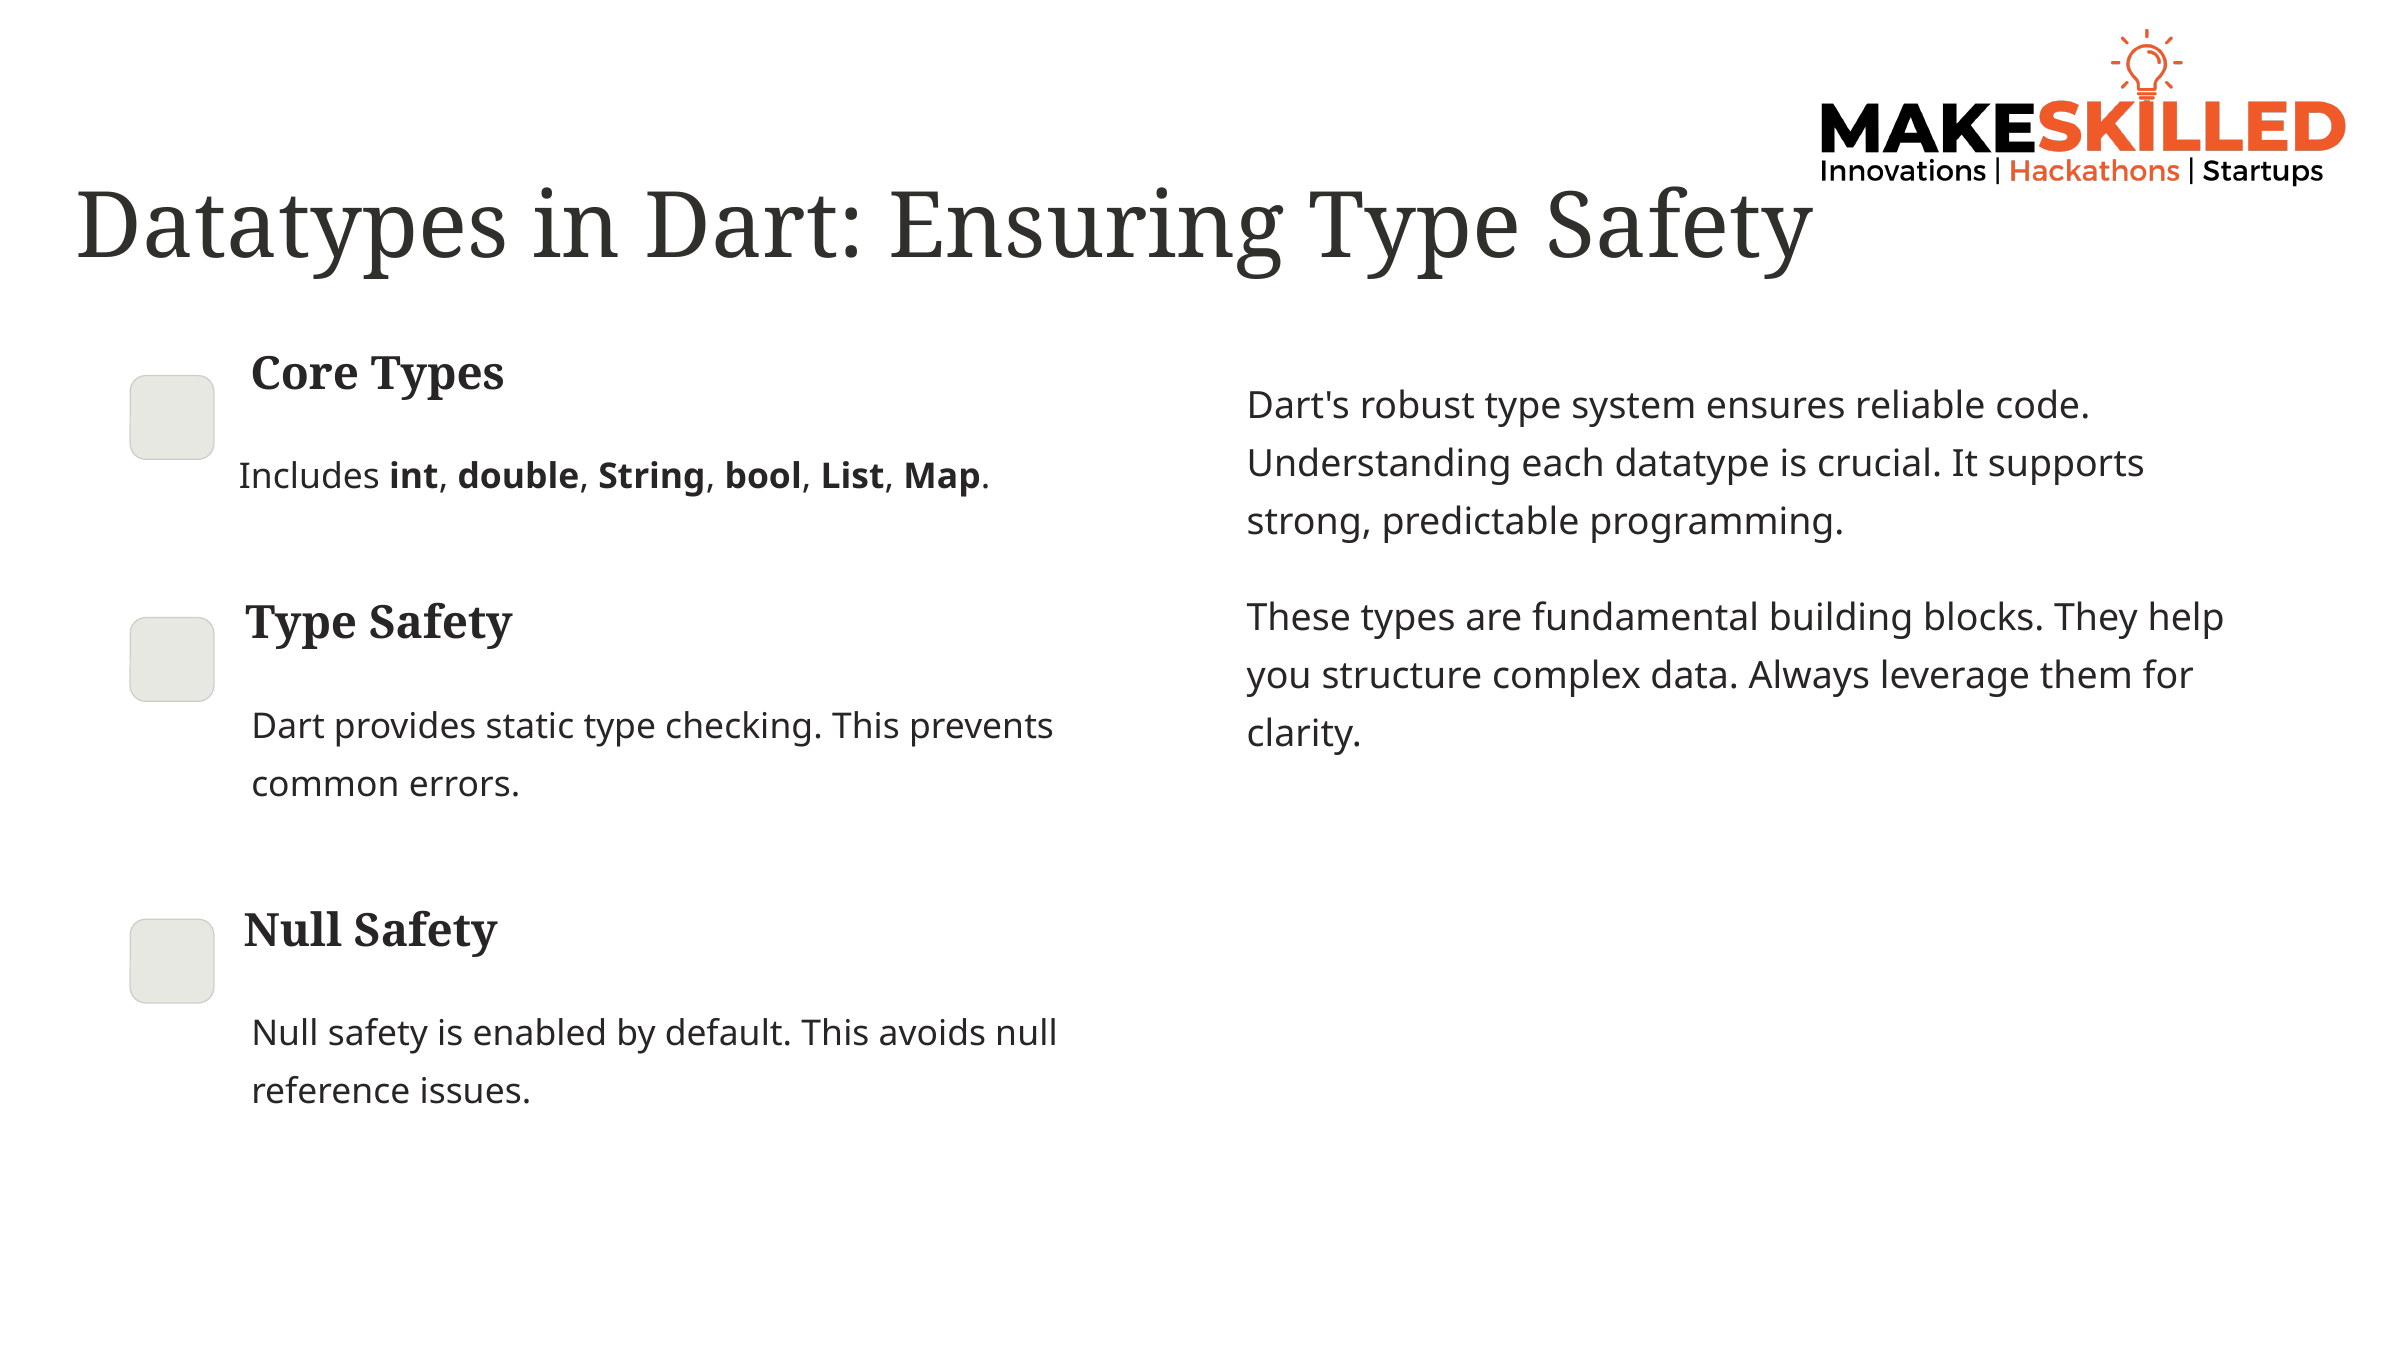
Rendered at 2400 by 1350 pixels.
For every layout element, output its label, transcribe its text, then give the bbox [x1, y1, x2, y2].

text_box Core Types [250, 342, 505, 399]
text_box [130, 617, 214, 702]
text_box [130, 375, 214, 460]
picture [1774, 27, 2391, 195]
text_box Dart's robust type system ensures reliable code. Understanding each datatype is crucial. It supports strong, predictable programming. [1246, 367, 2271, 543]
text_box These types are fundamental building blocks. They help you structure complex data. Always leverage them for clarity. [1246, 579, 2271, 755]
text_box Includes int, double, String, bool, List, Map. [238, 437, 991, 496]
text_box [130, 919, 214, 1003]
text_box Null safety is enabled by default. This avoids null reference issues. [251, 994, 1155, 1111]
text_box Dart provides static type checking. This prevents common errors. [251, 687, 1155, 804]
text_box Null Safety [243, 898, 498, 956]
text_box Datatypes in Dart: Ensuring Type Safety [75, 161, 1816, 277]
text_box Type Safety [245, 591, 513, 649]
